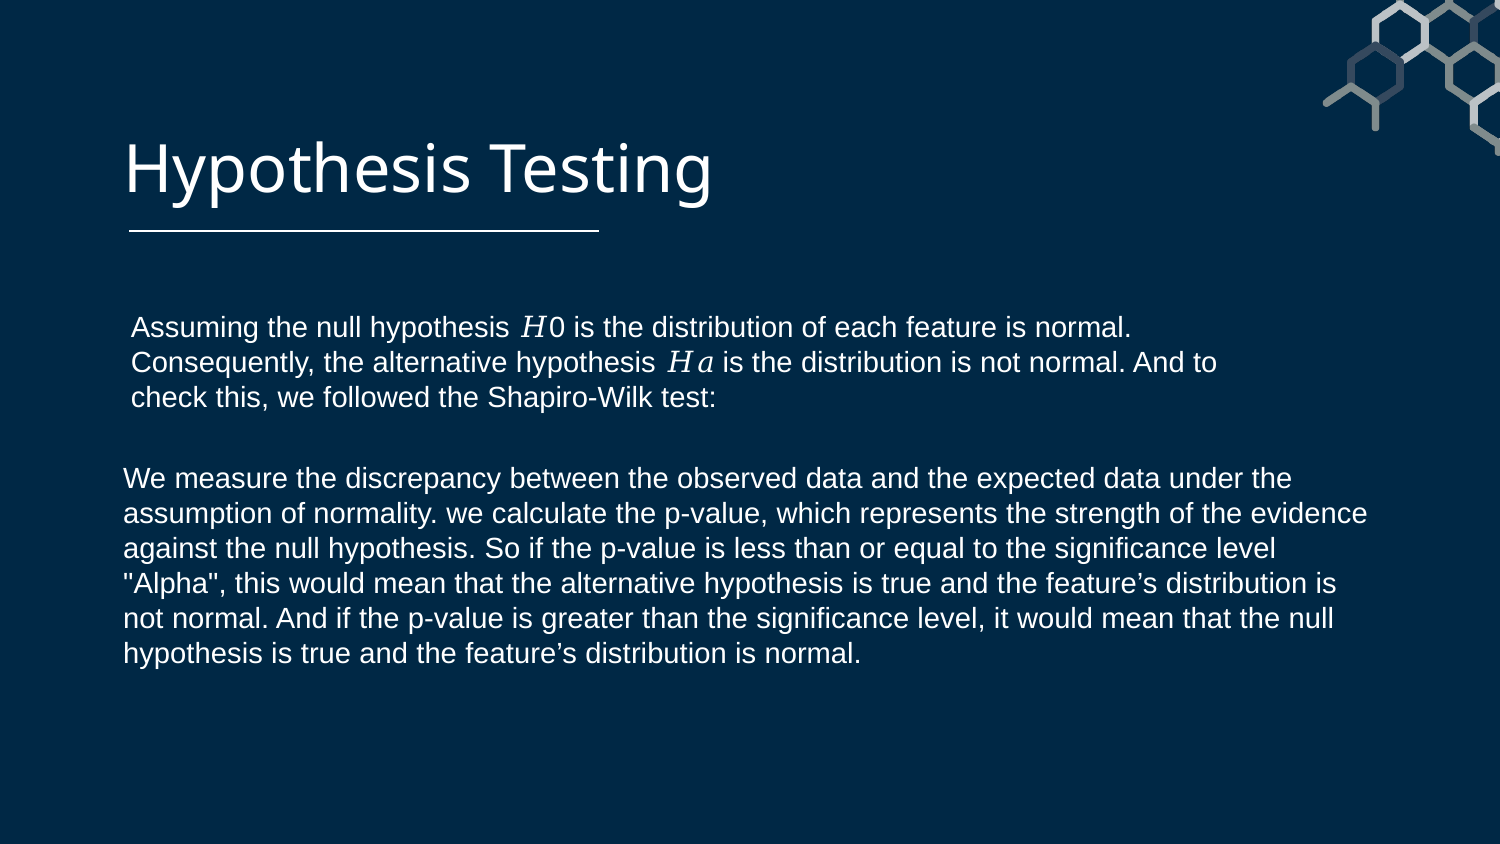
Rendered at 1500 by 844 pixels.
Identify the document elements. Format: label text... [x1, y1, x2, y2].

text_box Assuming the null hypothesis 𝐻0 is the distribution of each feature is normal. Consequently, the alternative hypothesis 𝐻𝑎 is the distribution is not normal. And to check this, we followed the Shapiro-Wilk test: [97, 300, 1257, 421]
picture [1318, 0, 1500, 165]
text_box We measure the discrepancy between the observed data and the expected data under the assumption of normality. we calculate the p-value, which represents the strength of the evidence against the null hypothesis. So if the p-value is less than or equal to the significance level "Alpha", this would mean that the alternative hypothesis is true and the feature’s distribution is not normal. And if the p-value is greater than the significance level, it would mean that the null hypothesis is true and the feature’s distribution is normal. [108, 452, 1392, 677]
text_box Hypothesis Testing [108, 118, 859, 214]
